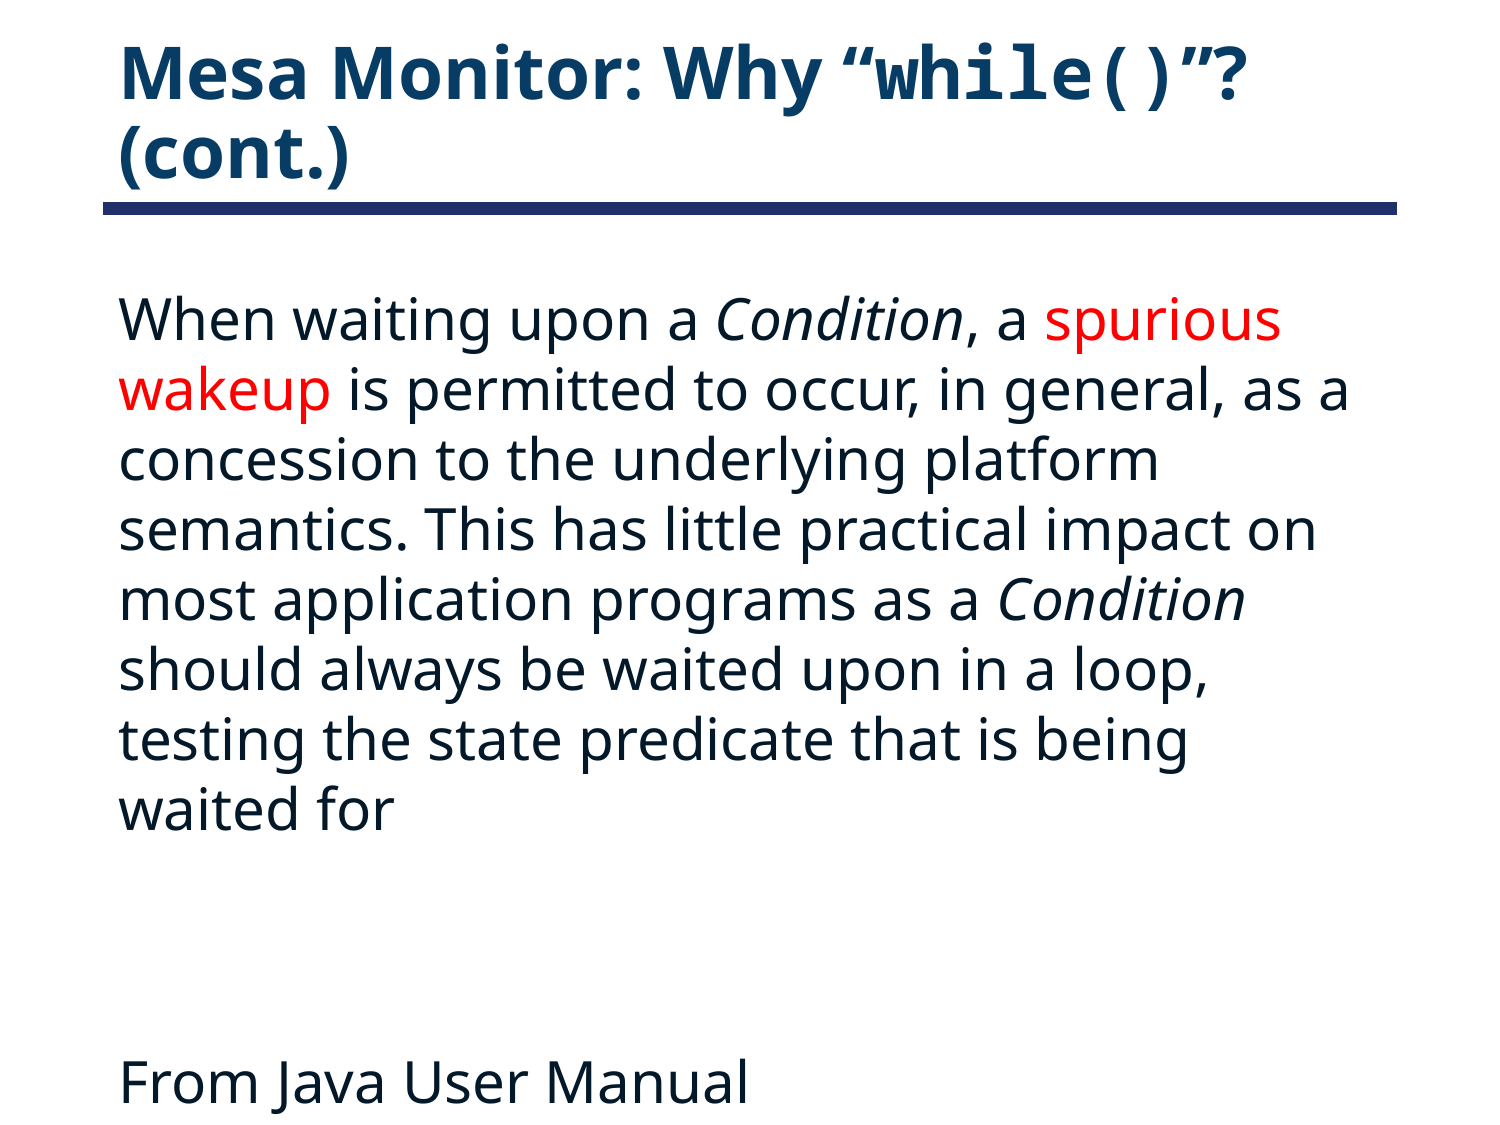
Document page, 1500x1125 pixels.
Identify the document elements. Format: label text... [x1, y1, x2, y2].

list When waiting upon a Condition, a spurious wakeup is permitted to occur, in general, as a concession to the underlying platform semantics. This has little practical impact on most application programs as a Condition should always be waited upon in a loop, testing the state predicate that is being waited for From Java User Manual [103, 275, 1397, 1091]
title Mesa Monitor: Why “while()”? (cont.) [103, 34, 1397, 197]
